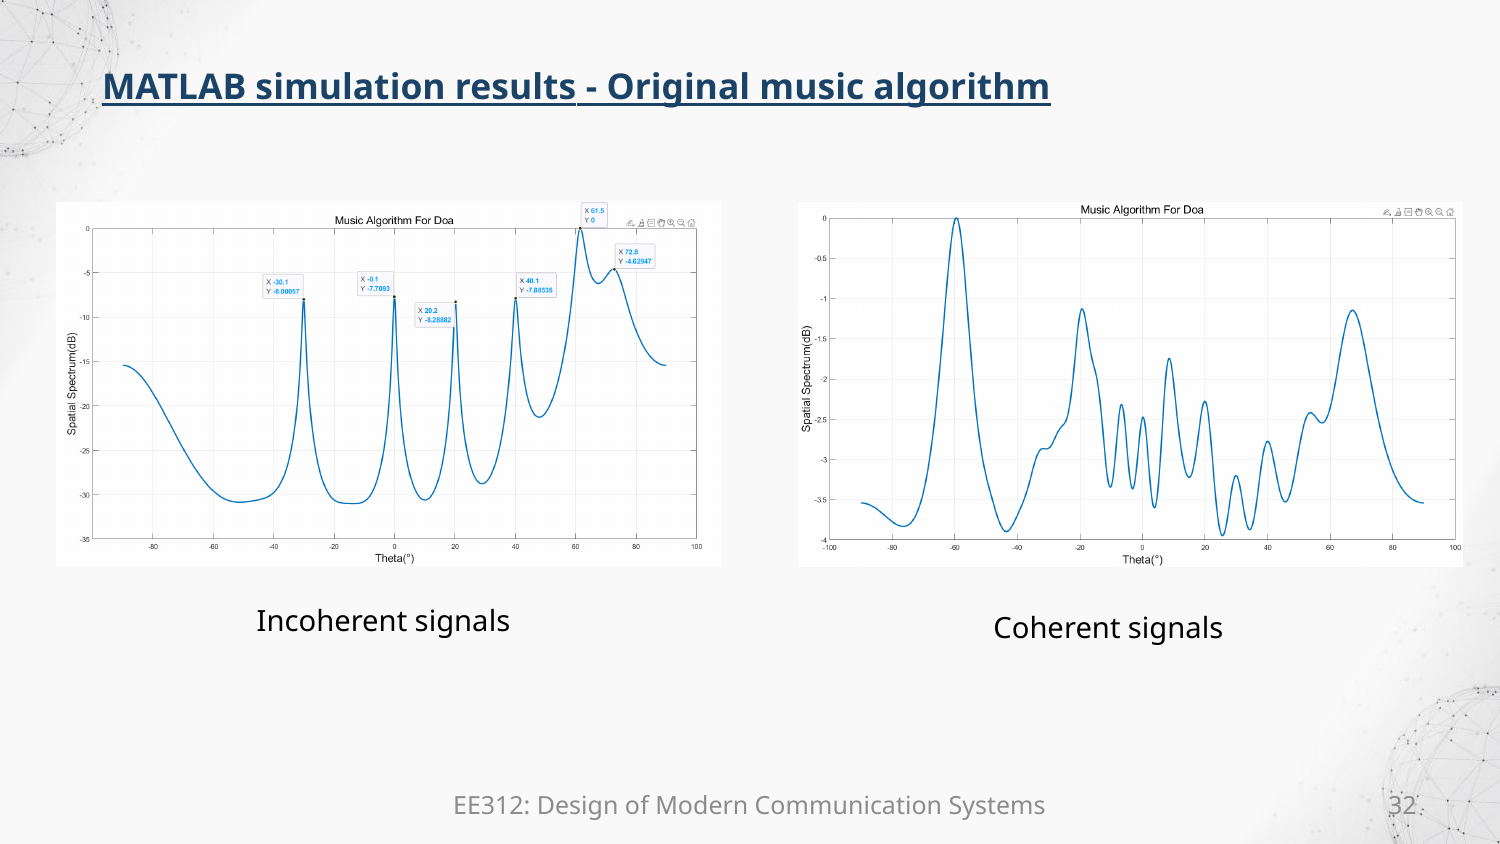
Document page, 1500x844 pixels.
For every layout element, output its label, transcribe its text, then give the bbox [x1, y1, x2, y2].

text_box 32 [1099, 782, 1432, 827]
text_box MATLAB simulation results - Original music algorithm [90, 28, 1146, 113]
text_box Coherent signals [978, 602, 1331, 652]
text_box Incoherent signals [241, 594, 594, 645]
picture [0, 0, 1500, 844]
text_box EE312: Design of Modern Communication Systems [427, 782, 1073, 827]
